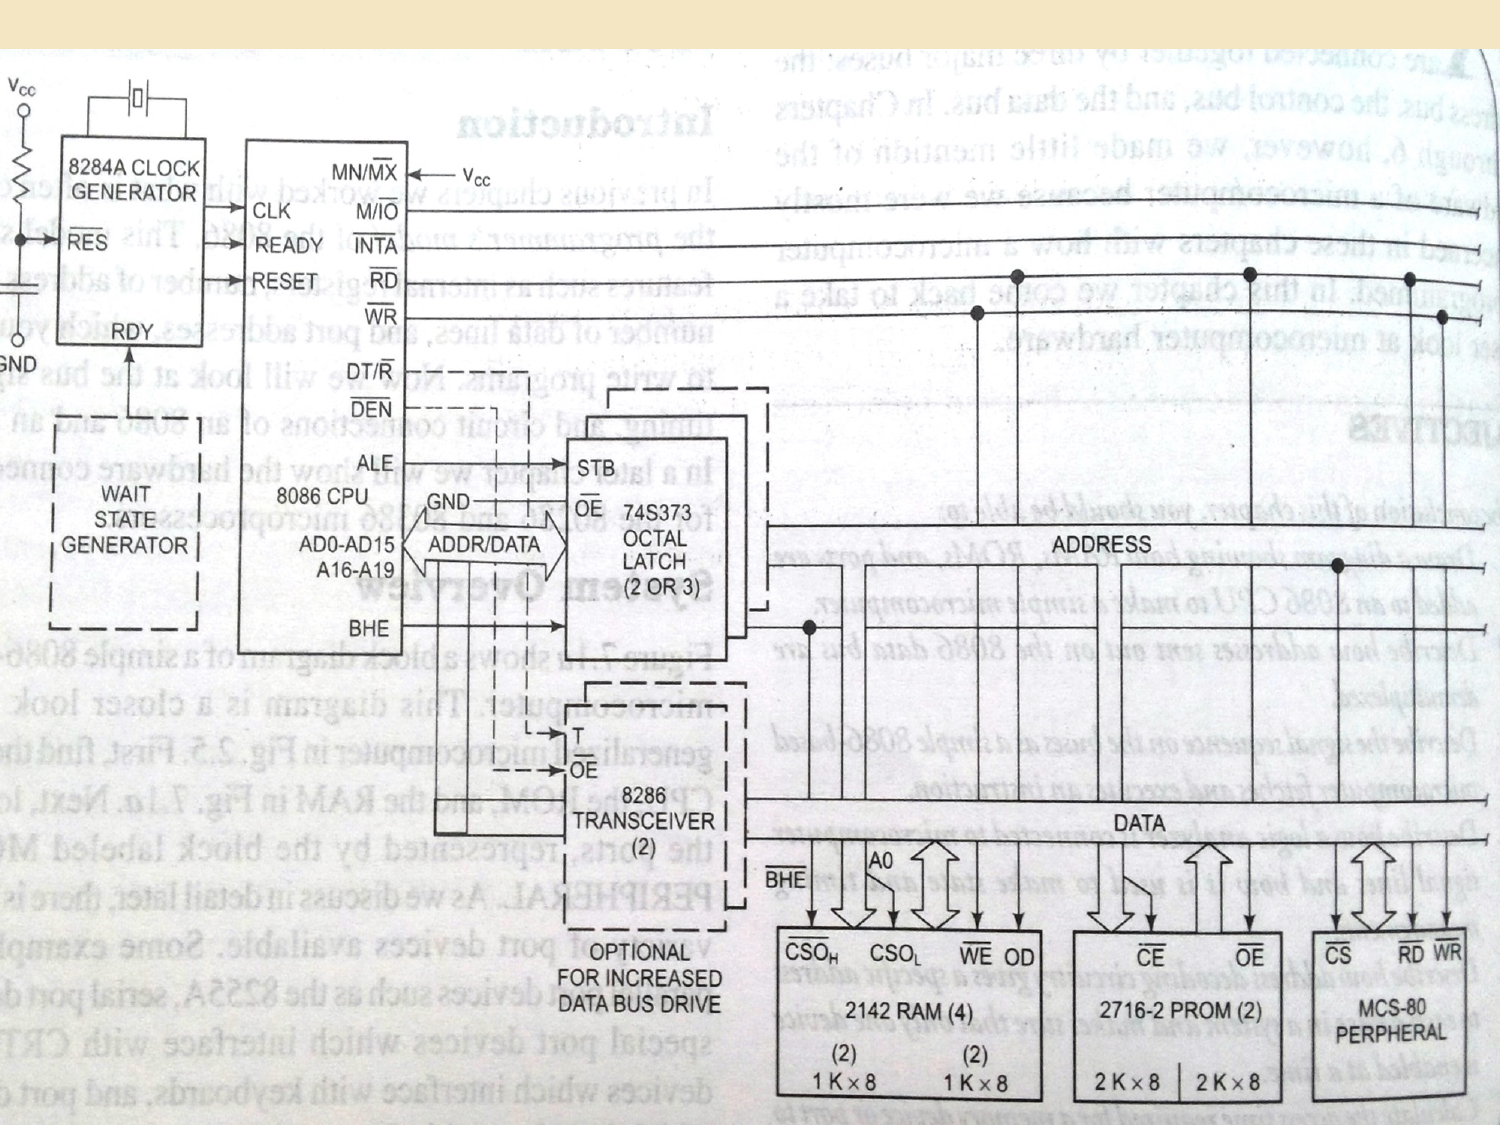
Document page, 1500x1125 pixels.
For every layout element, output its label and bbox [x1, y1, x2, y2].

list [0, 49, 1500, 1125]
